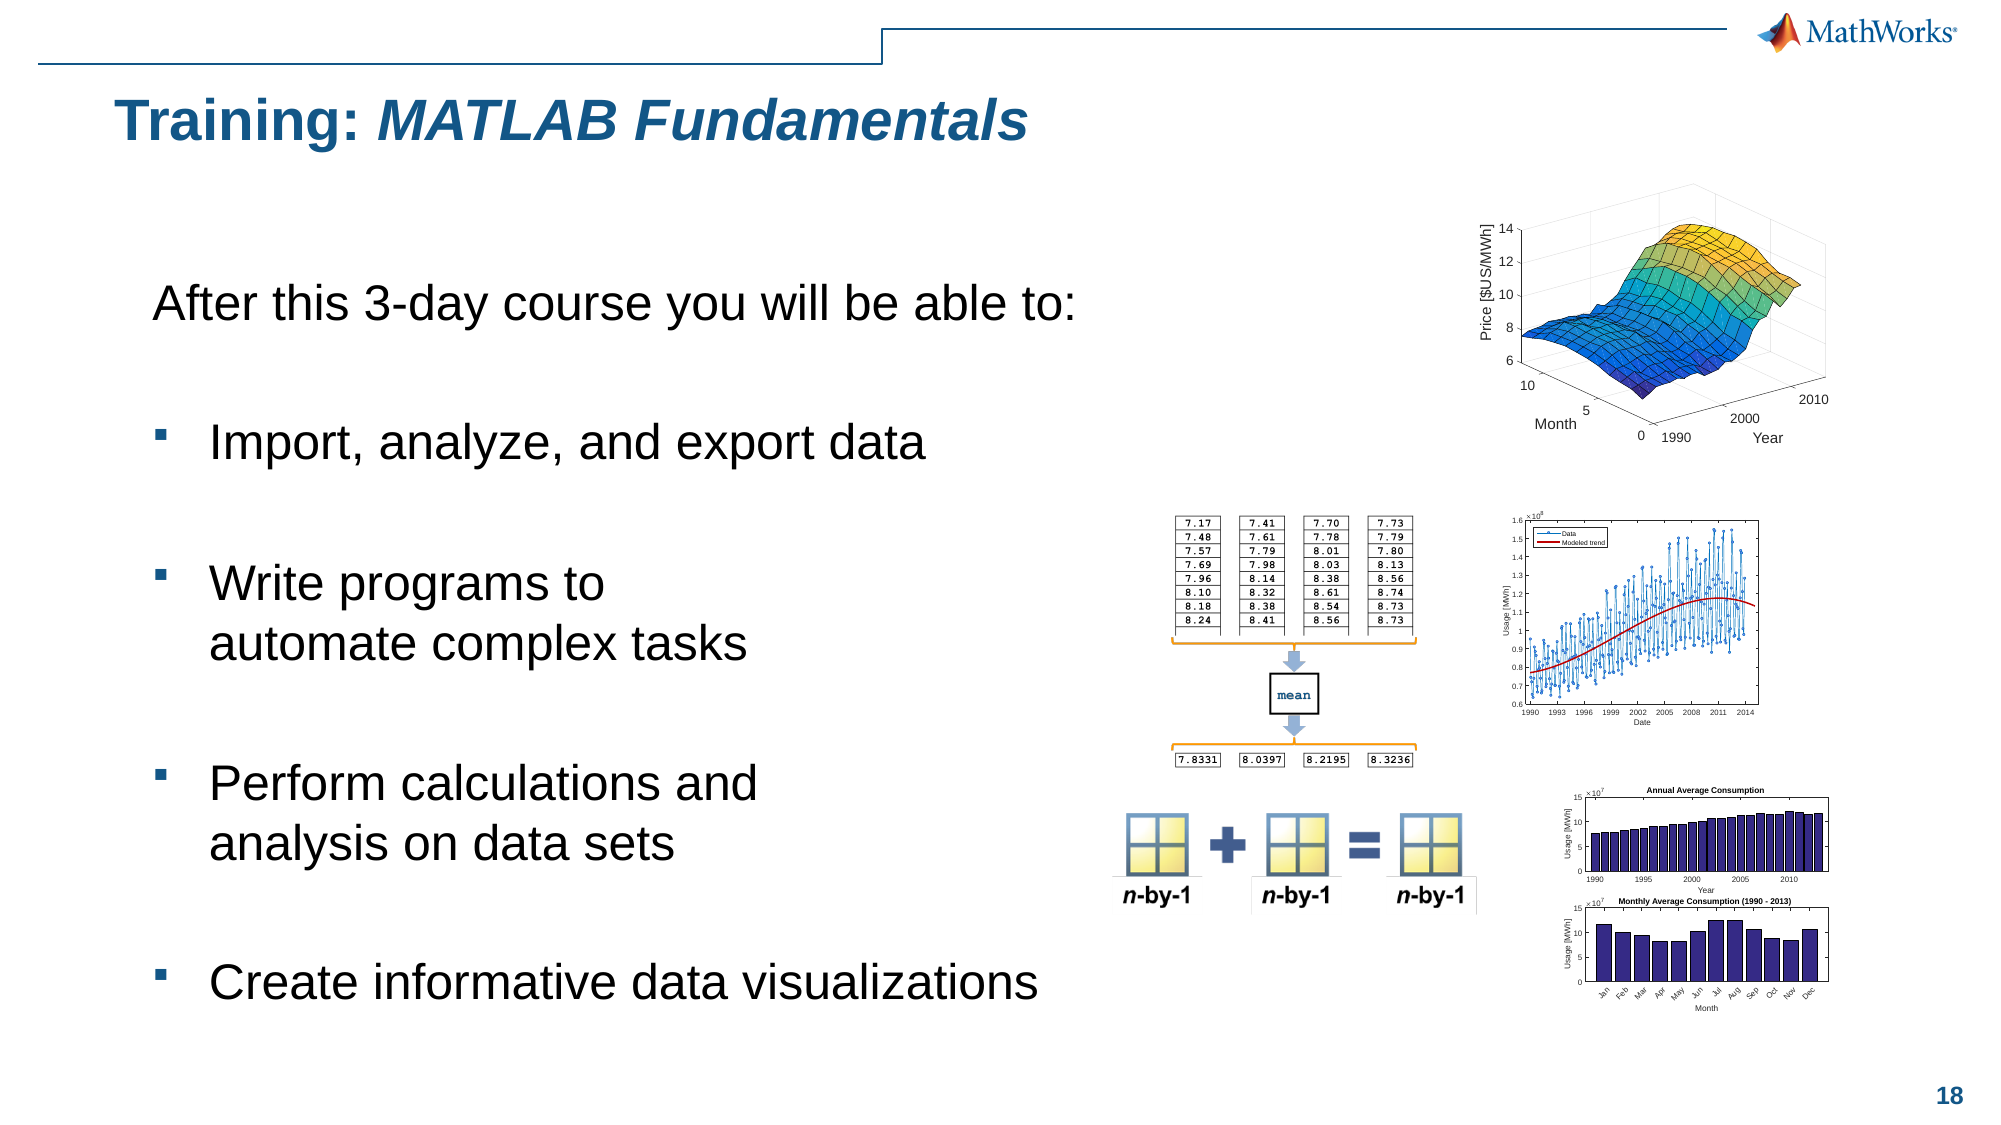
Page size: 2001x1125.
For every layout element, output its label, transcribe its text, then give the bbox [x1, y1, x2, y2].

picture [1751, 3, 1970, 63]
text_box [1107, 503, 1787, 923]
title Training: MATLAB Fundamentals [99, 75, 1867, 238]
picture [1470, 161, 1863, 456]
list After this 3-day course you will be able to: Import, analyze, and export data Write programs to automate complex tasks Perform calculations and analysis on data sets Create informative data visualizations [137, 262, 1150, 1025]
picture [1544, 777, 1858, 1013]
